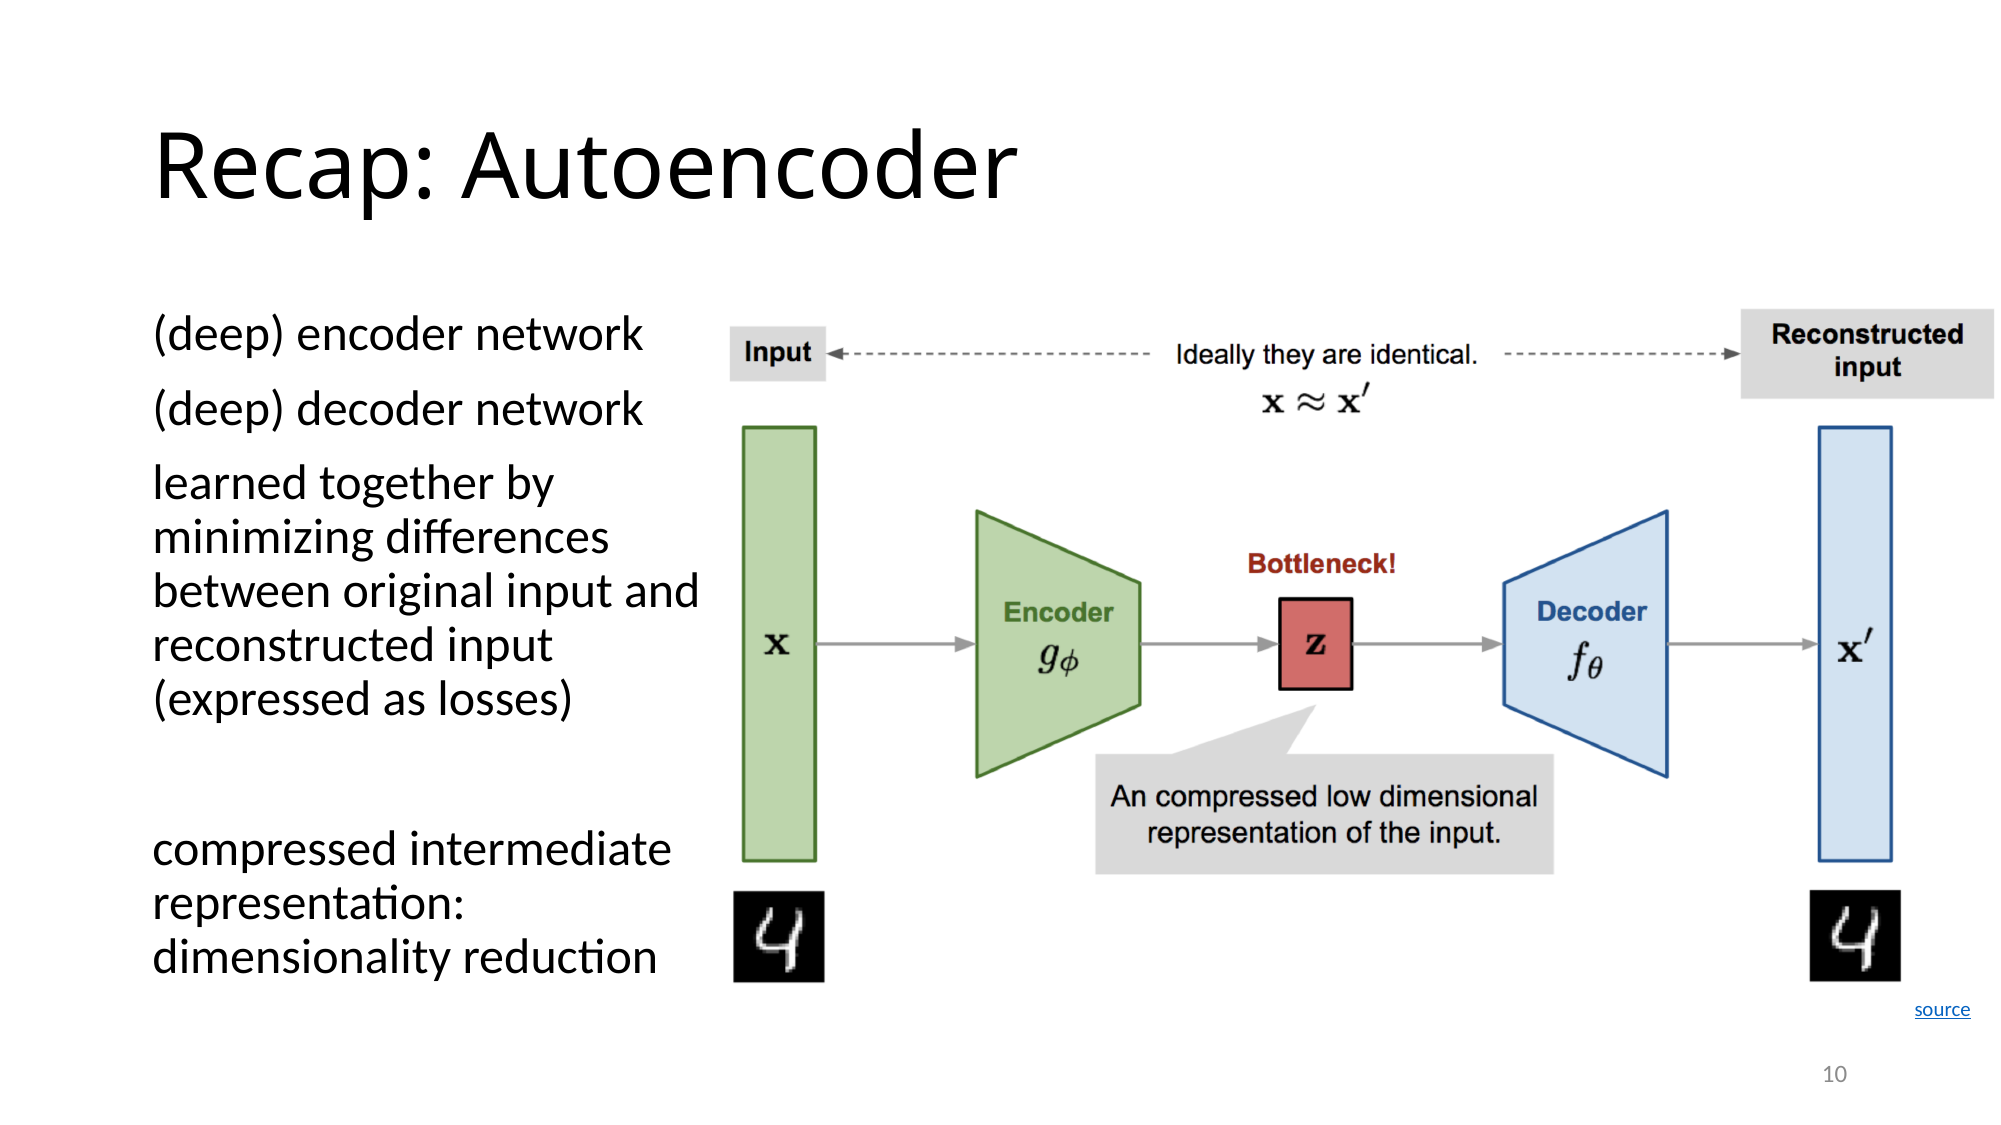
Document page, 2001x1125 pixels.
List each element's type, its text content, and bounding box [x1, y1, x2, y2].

picture [724, 306, 2000, 989]
list (deep) encoder network (deep) decoder network learned together by minimizing differences between original input and reconstructed input (expressed as losses) compressed intermediate representation: dimensionality reduction [137, 299, 725, 1014]
title Recap: Autoencoder [137, 59, 1863, 278]
slide_number 10 [1412, 1042, 1863, 1103]
text_box source [1899, 989, 1988, 1029]
